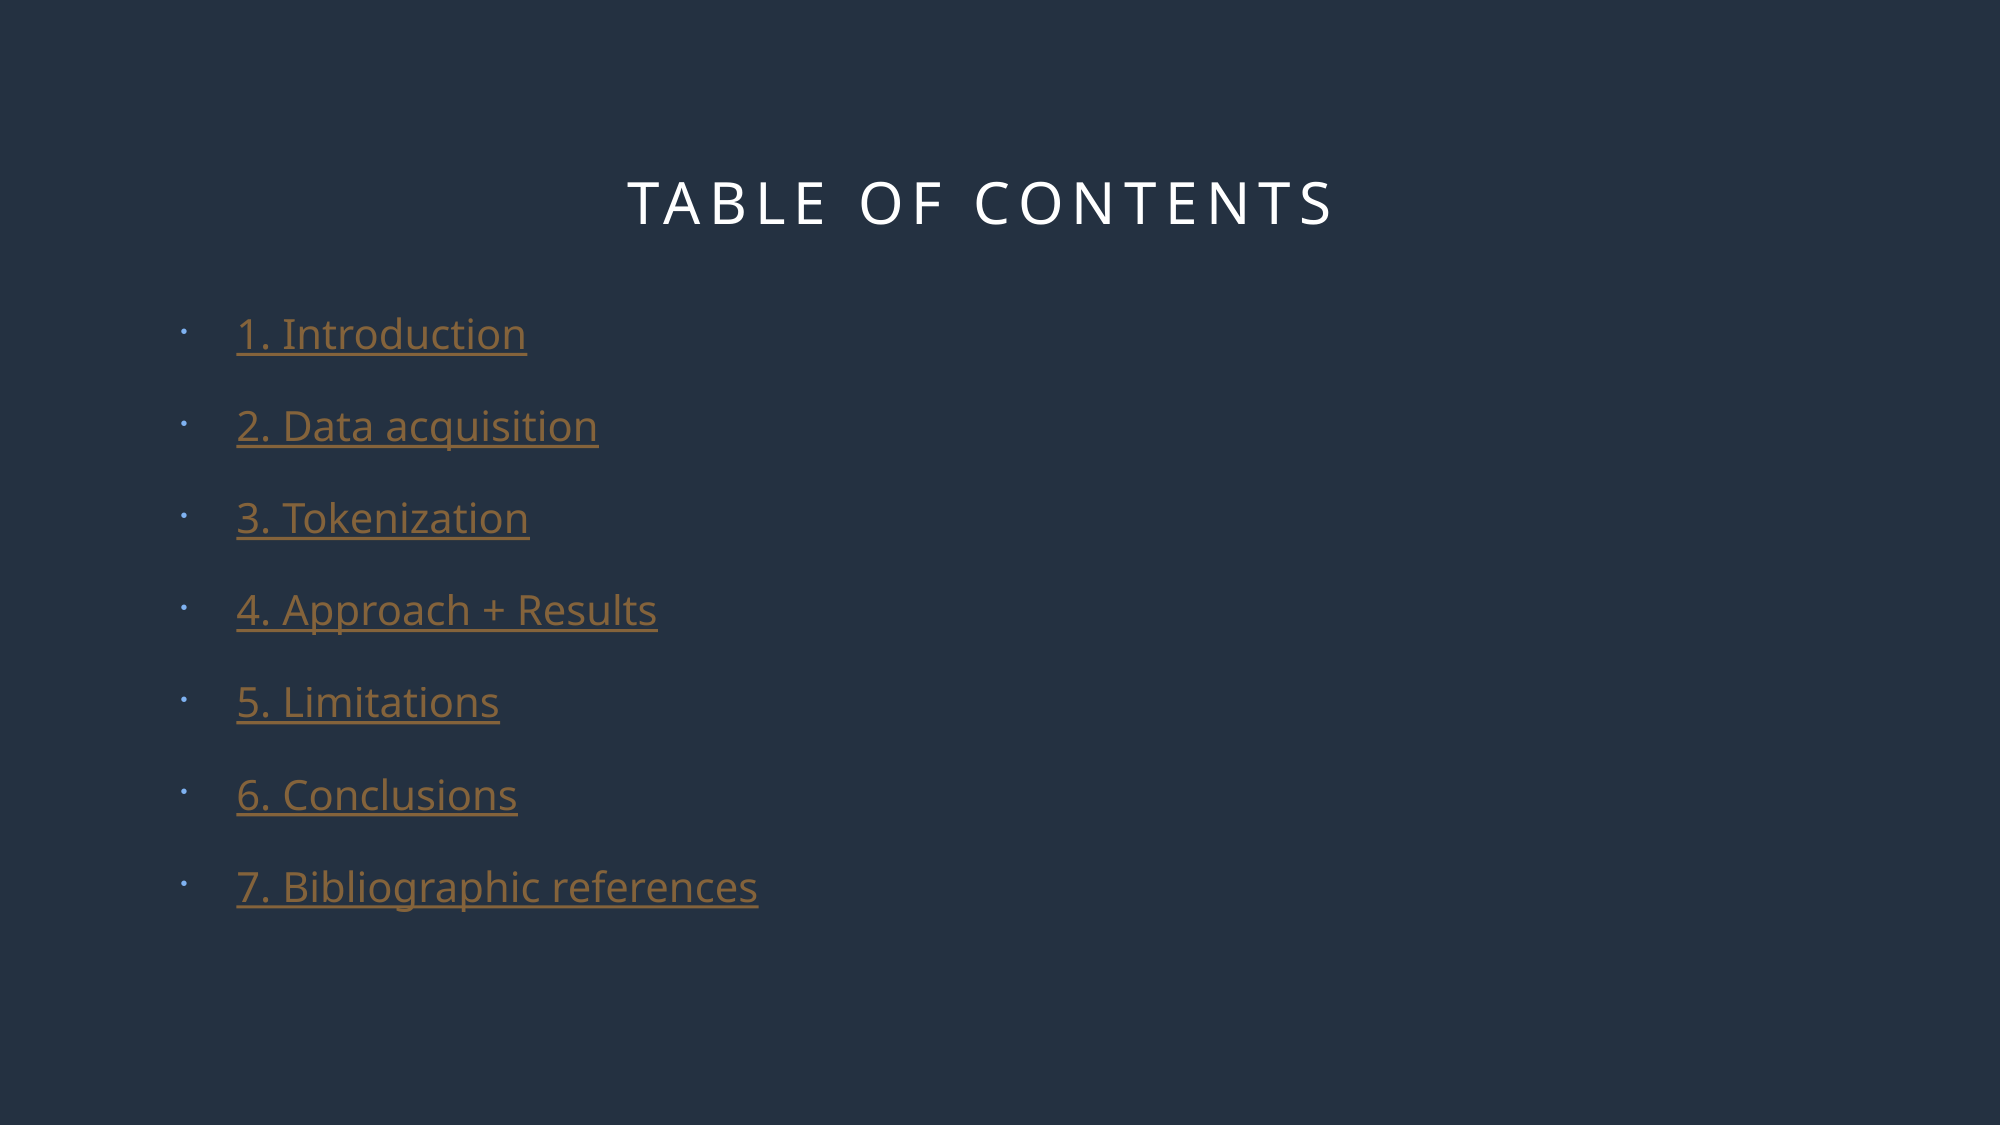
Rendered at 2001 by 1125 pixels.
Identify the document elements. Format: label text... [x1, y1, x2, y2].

list 1. Introduction 2. Data acquisition 3. Tokenization 4. Approach + Results 5. Limitations 6. Conclusions 7. Bibliographic references [177, 293, 1822, 947]
title TABLE OF CONTENTS [177, 165, 1822, 274]
